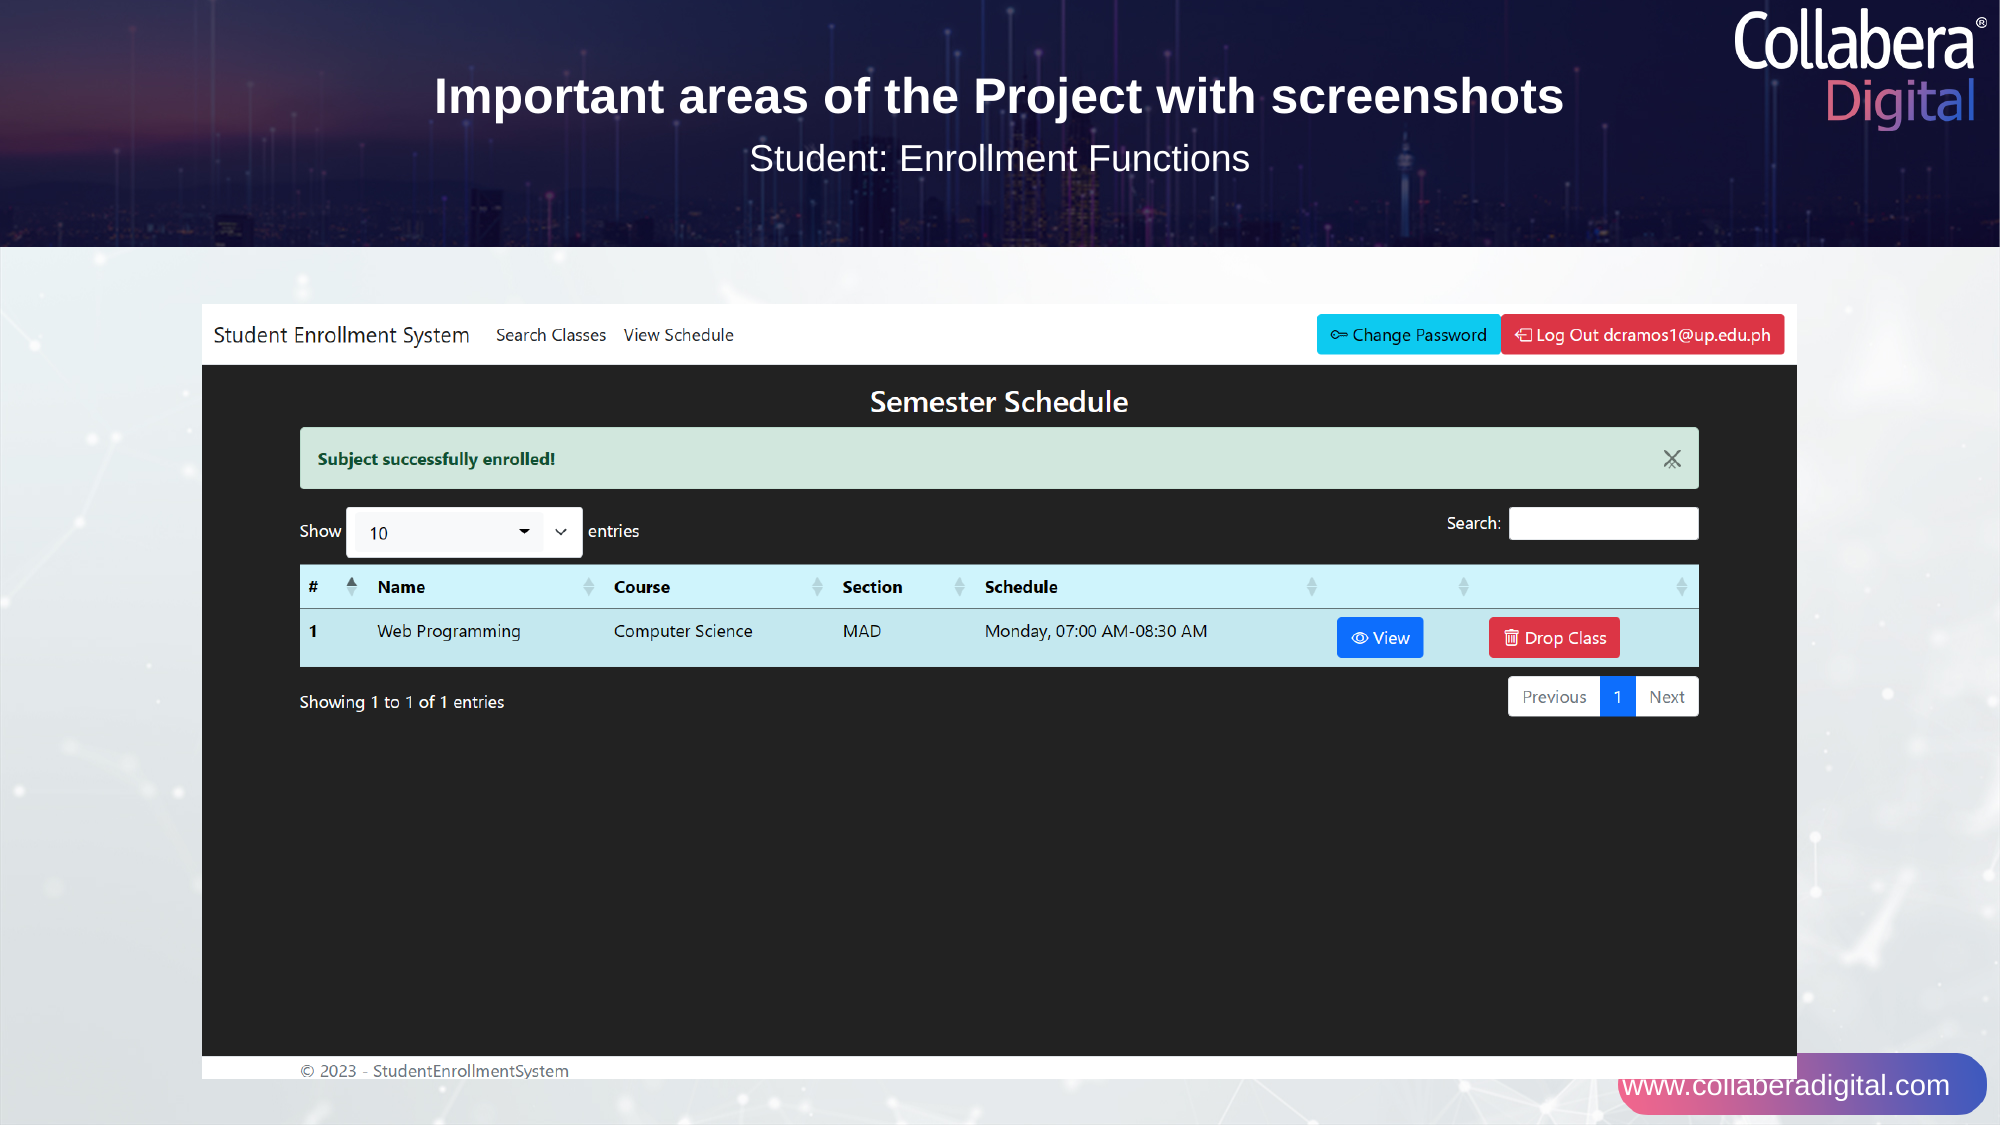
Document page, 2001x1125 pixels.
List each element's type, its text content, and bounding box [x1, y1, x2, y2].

text_box Important areas of the Project with screenshots [405, 56, 1594, 132]
text_box Student: Enrollment Functions [406, 126, 1594, 187]
picture [0, 0, 2000, 1125]
